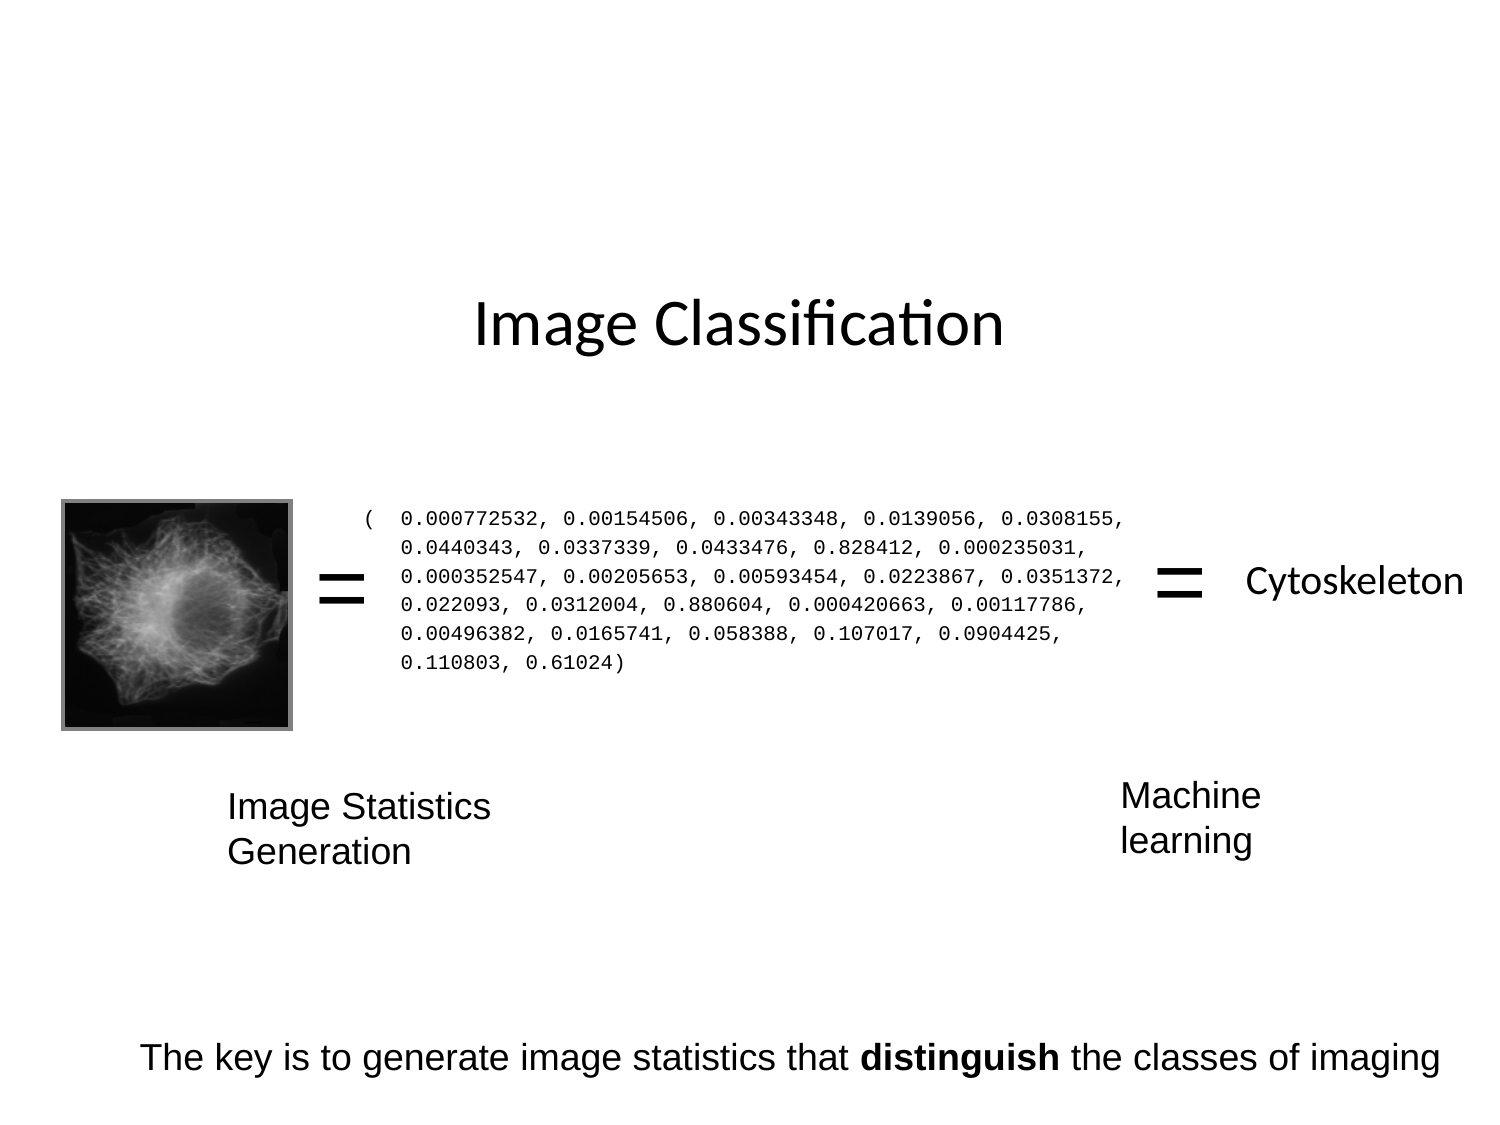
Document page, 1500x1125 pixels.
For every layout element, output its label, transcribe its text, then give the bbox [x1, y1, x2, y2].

text_box The key is to generate image statistics that distinguish the classes of imaging [124, 1025, 1456, 1086]
text_box Machine learning [1105, 763, 1353, 869]
text_box Image Statistics Generation [212, 774, 643, 880]
text_box Cytoskeleton [1231, 545, 1480, 611]
text_box ( 0.000772532, 0.00154506, 0.00343348, 0.0139056, 0.0308155, 0.0440343, 0.0337339, 0.0433476, 0.828412, 0.000235031, 0.000352547, 0.00205653, 0.00593454, 0.0223867, 0.0351372, 0.022093, 0.0312004, 0.880604, 0.000420663, 0.00117786, 0.00496382, 0.0165741, 0.058388, 0.107017, 0.0904425, 0.110803, 0.61024) [348, 515, 1175, 739]
text_box = [301, 597, 348, 631]
text_box Image Classification [64, 255, 1414, 383]
text_box = [1138, 591, 1236, 625]
picture [64, 503, 289, 728]
